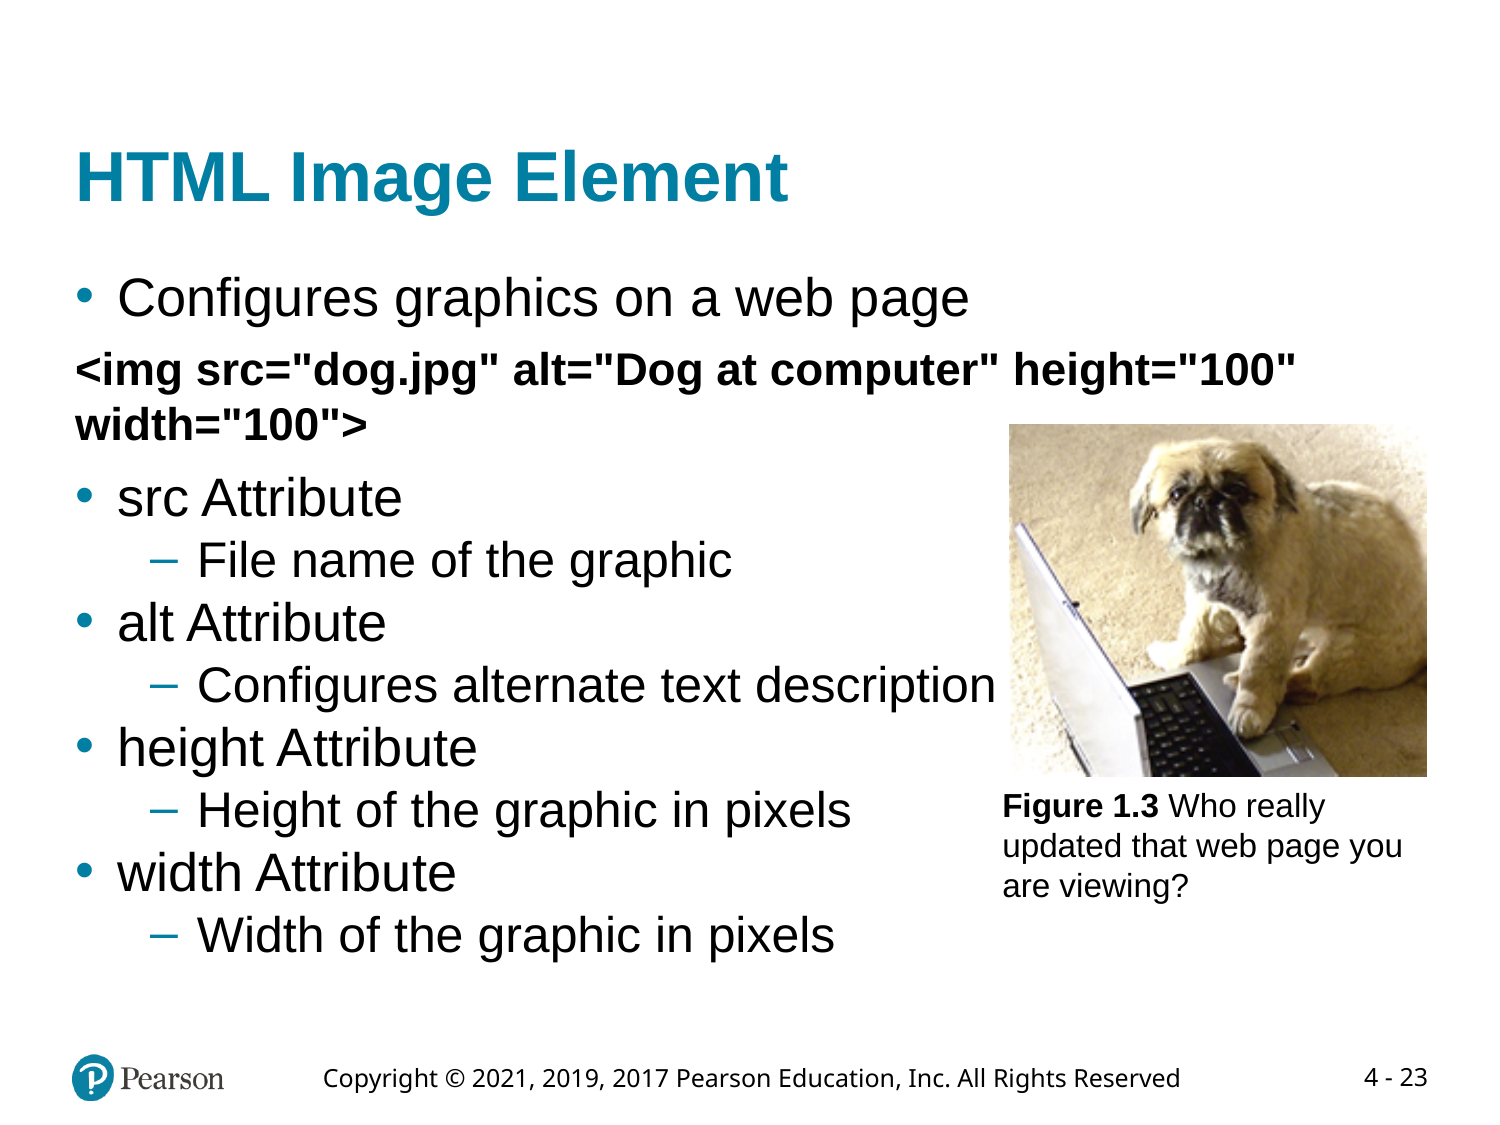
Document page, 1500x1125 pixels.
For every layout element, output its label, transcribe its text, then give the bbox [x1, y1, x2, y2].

list Configures graphics on a web page <img src="dog.jpg" alt="Dog at computer" height="100" width="100"> src Attribute File name of the graphic alt Attribute Configures alternate text description height Attribute Height of the graphic in pixels width Attribute Width of the graphic in pixels [75, 262, 1425, 1005]
text_box Figure 1.3 Who really updated that web page you are viewing? [987, 777, 1427, 912]
picture [72, 1054, 89, 1072]
title HTML Image Element [75, 35, 1425, 216]
picture [81, 1064, 107, 1089]
picture [72, 1087, 83, 1101]
picture [99, 1054, 224, 1101]
picture [1009, 424, 1427, 778]
